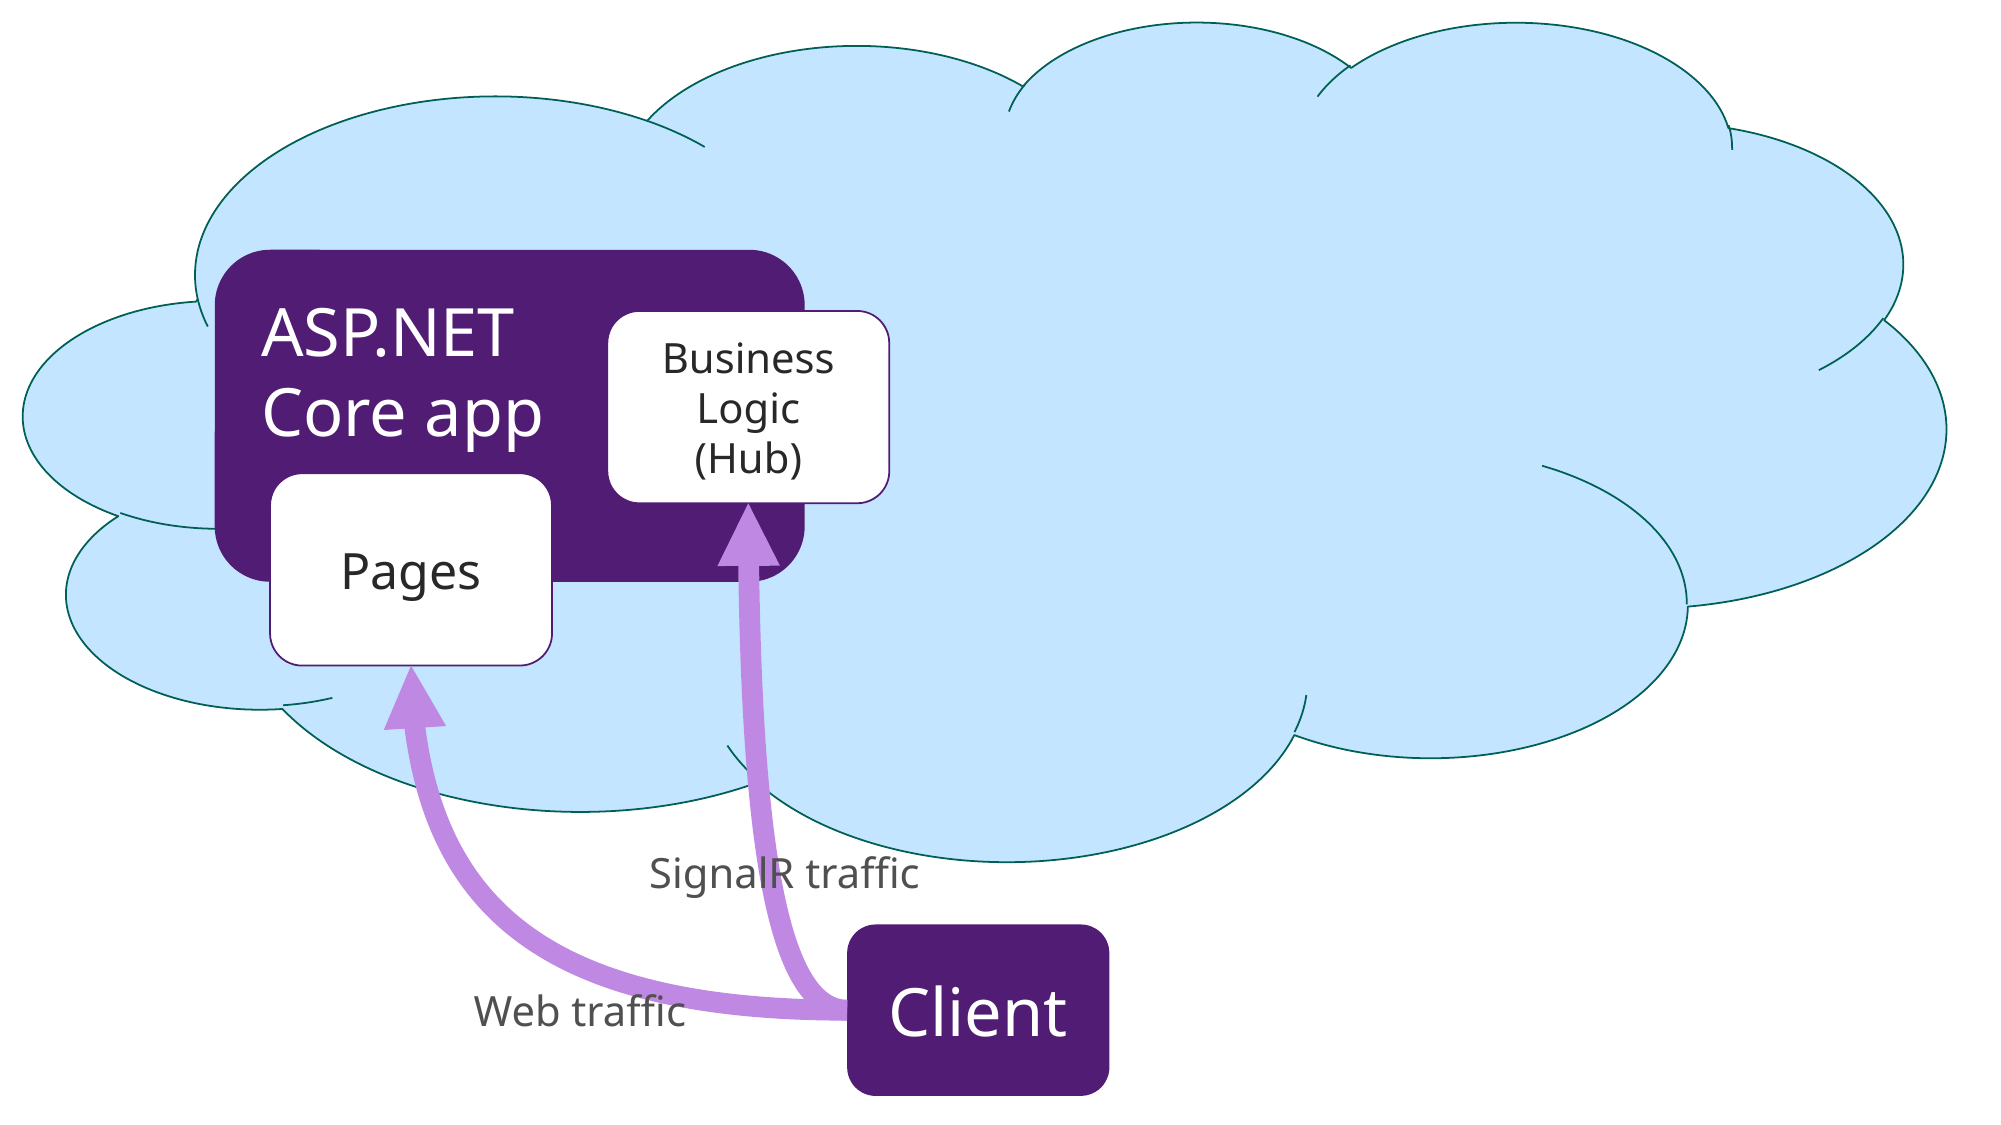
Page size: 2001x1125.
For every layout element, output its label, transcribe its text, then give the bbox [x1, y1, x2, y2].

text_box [748, 503, 848, 1011]
text_box Web traffic [473, 1011, 754, 1036]
text_box Pages [269, 472, 553, 667]
text_box SignalR traffic [848, 846, 929, 897]
text_box [21, 21, 1948, 864]
text_box ASP.NET Core app [213, 248, 806, 583]
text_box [410, 665, 748, 1011]
text_box Business Logic (Hub) [606, 310, 891, 505]
text_box Client [846, 923, 1111, 1097]
